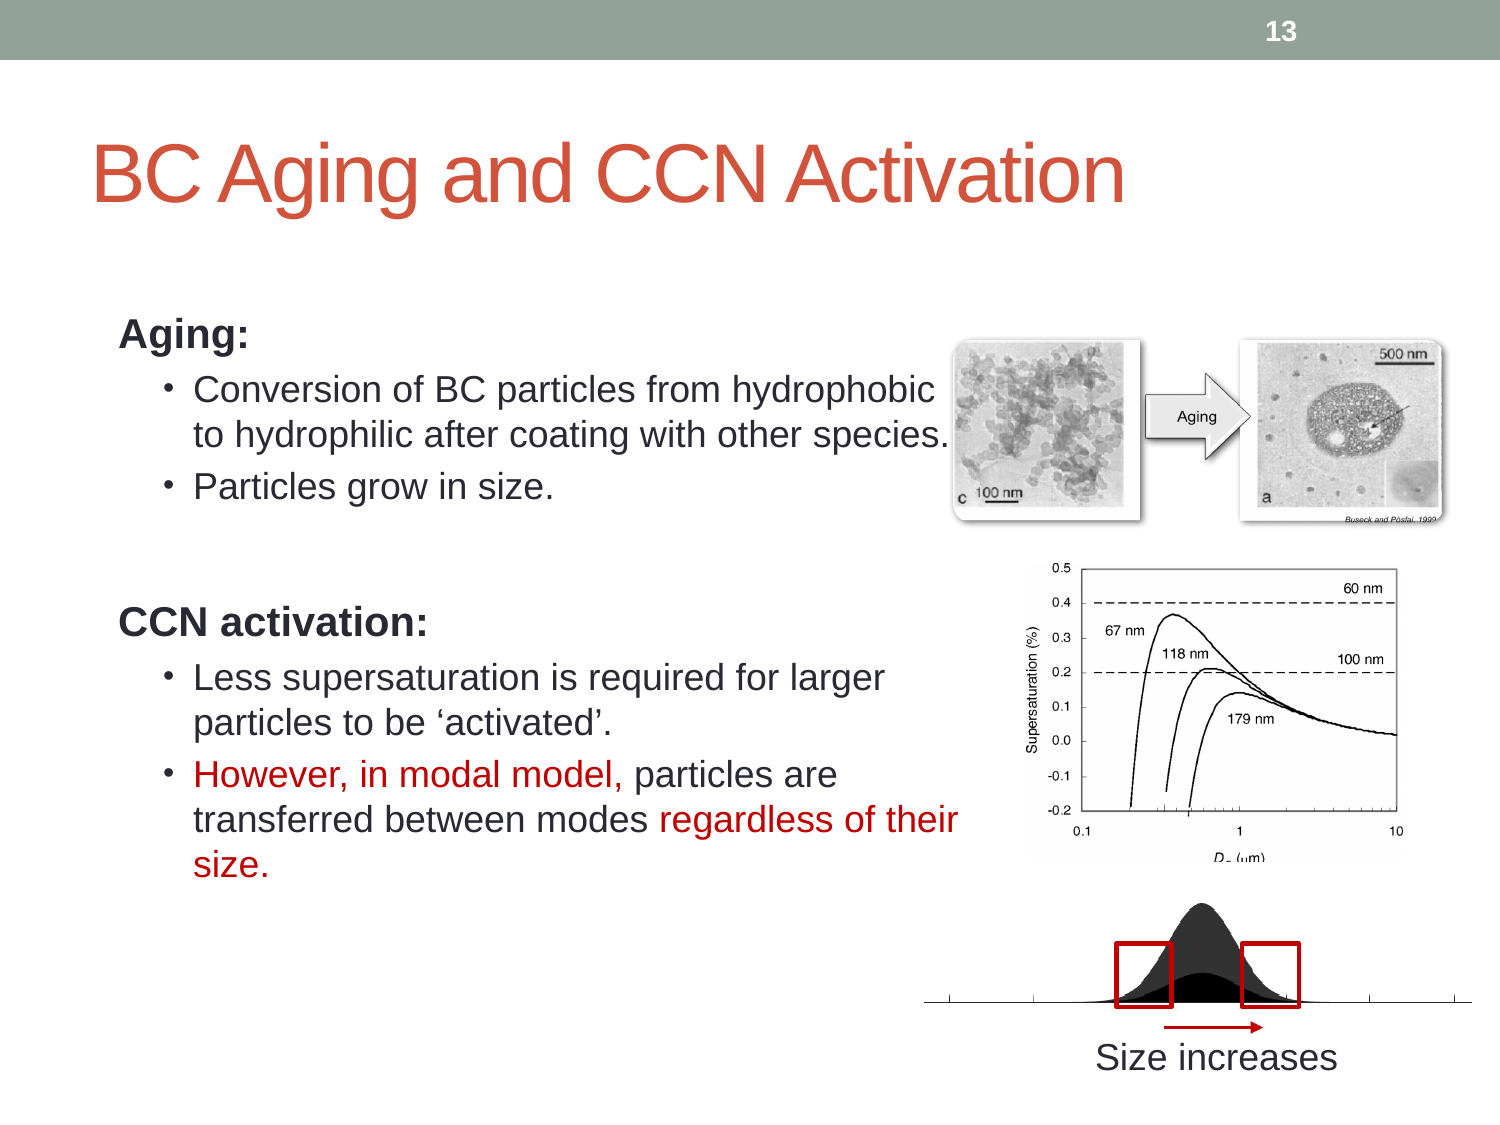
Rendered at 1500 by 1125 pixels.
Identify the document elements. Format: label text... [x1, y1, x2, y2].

title BC Aging and CCN Activation [75, 87, 1425, 250]
text_box Size increases [1080, 1025, 1376, 1086]
list Aging: Conversion of BC particles from hydrophobic to hydrophilic after coating with other species. Particles grow in size. CCN activation: Less supersaturation is required for larger particles to be ‘activated’. However, in modal model, particles are transferred between modes regardless of their size. [103, 299, 990, 1014]
text_box [953, 339, 1445, 523]
picture [924, 562, 1472, 1008]
slide_number 13 [1250, 3, 1425, 57]
